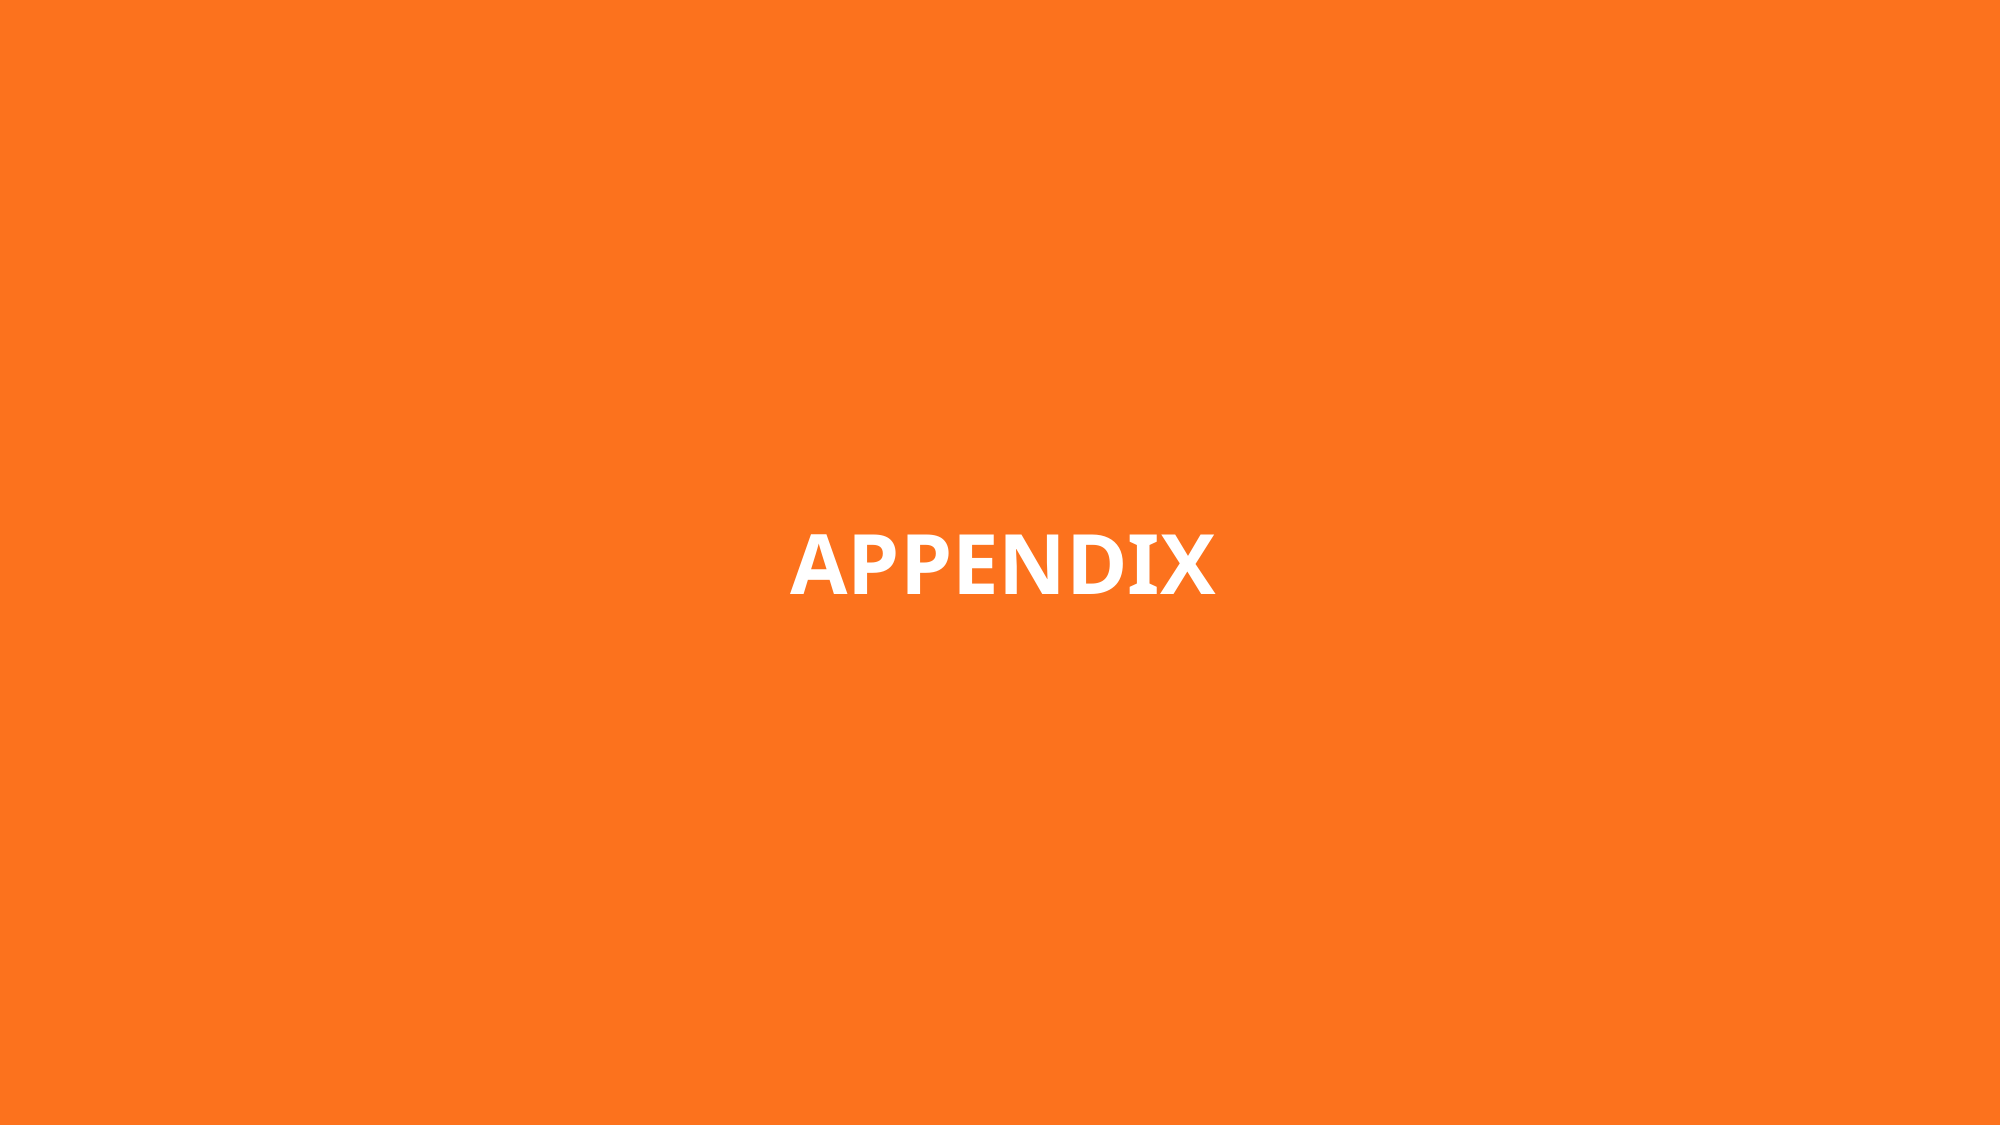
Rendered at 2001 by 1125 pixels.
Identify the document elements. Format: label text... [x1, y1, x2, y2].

text_box [0, 0, 2000, 1125]
text_box APPENDIX [661, 503, 1346, 619]
